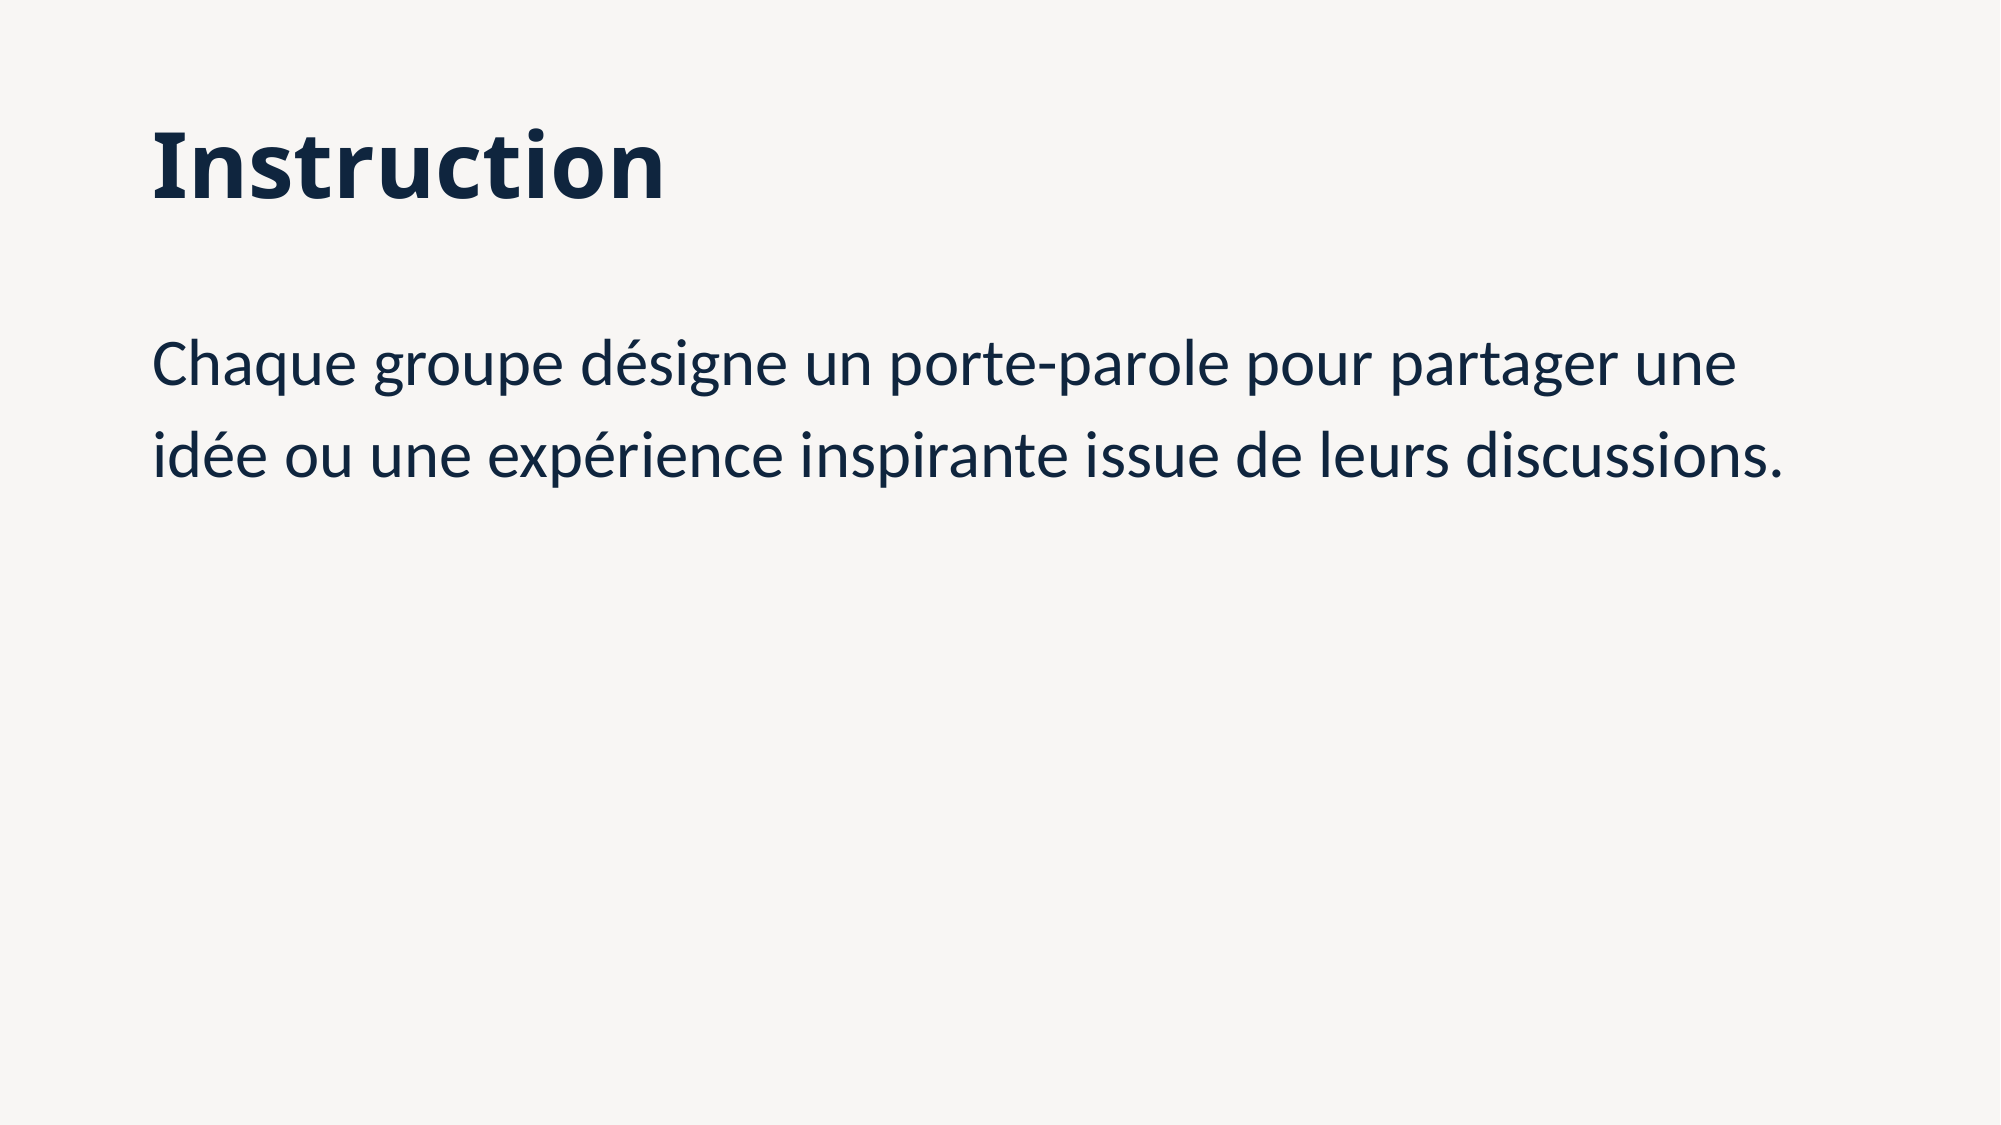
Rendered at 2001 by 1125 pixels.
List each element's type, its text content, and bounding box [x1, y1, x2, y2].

list Chaque groupe désigne un porte-parole pour partager une idée ou une expérience inspirante issue de leurs discussions. [137, 299, 1863, 1014]
title Instruction [137, 59, 1863, 278]
